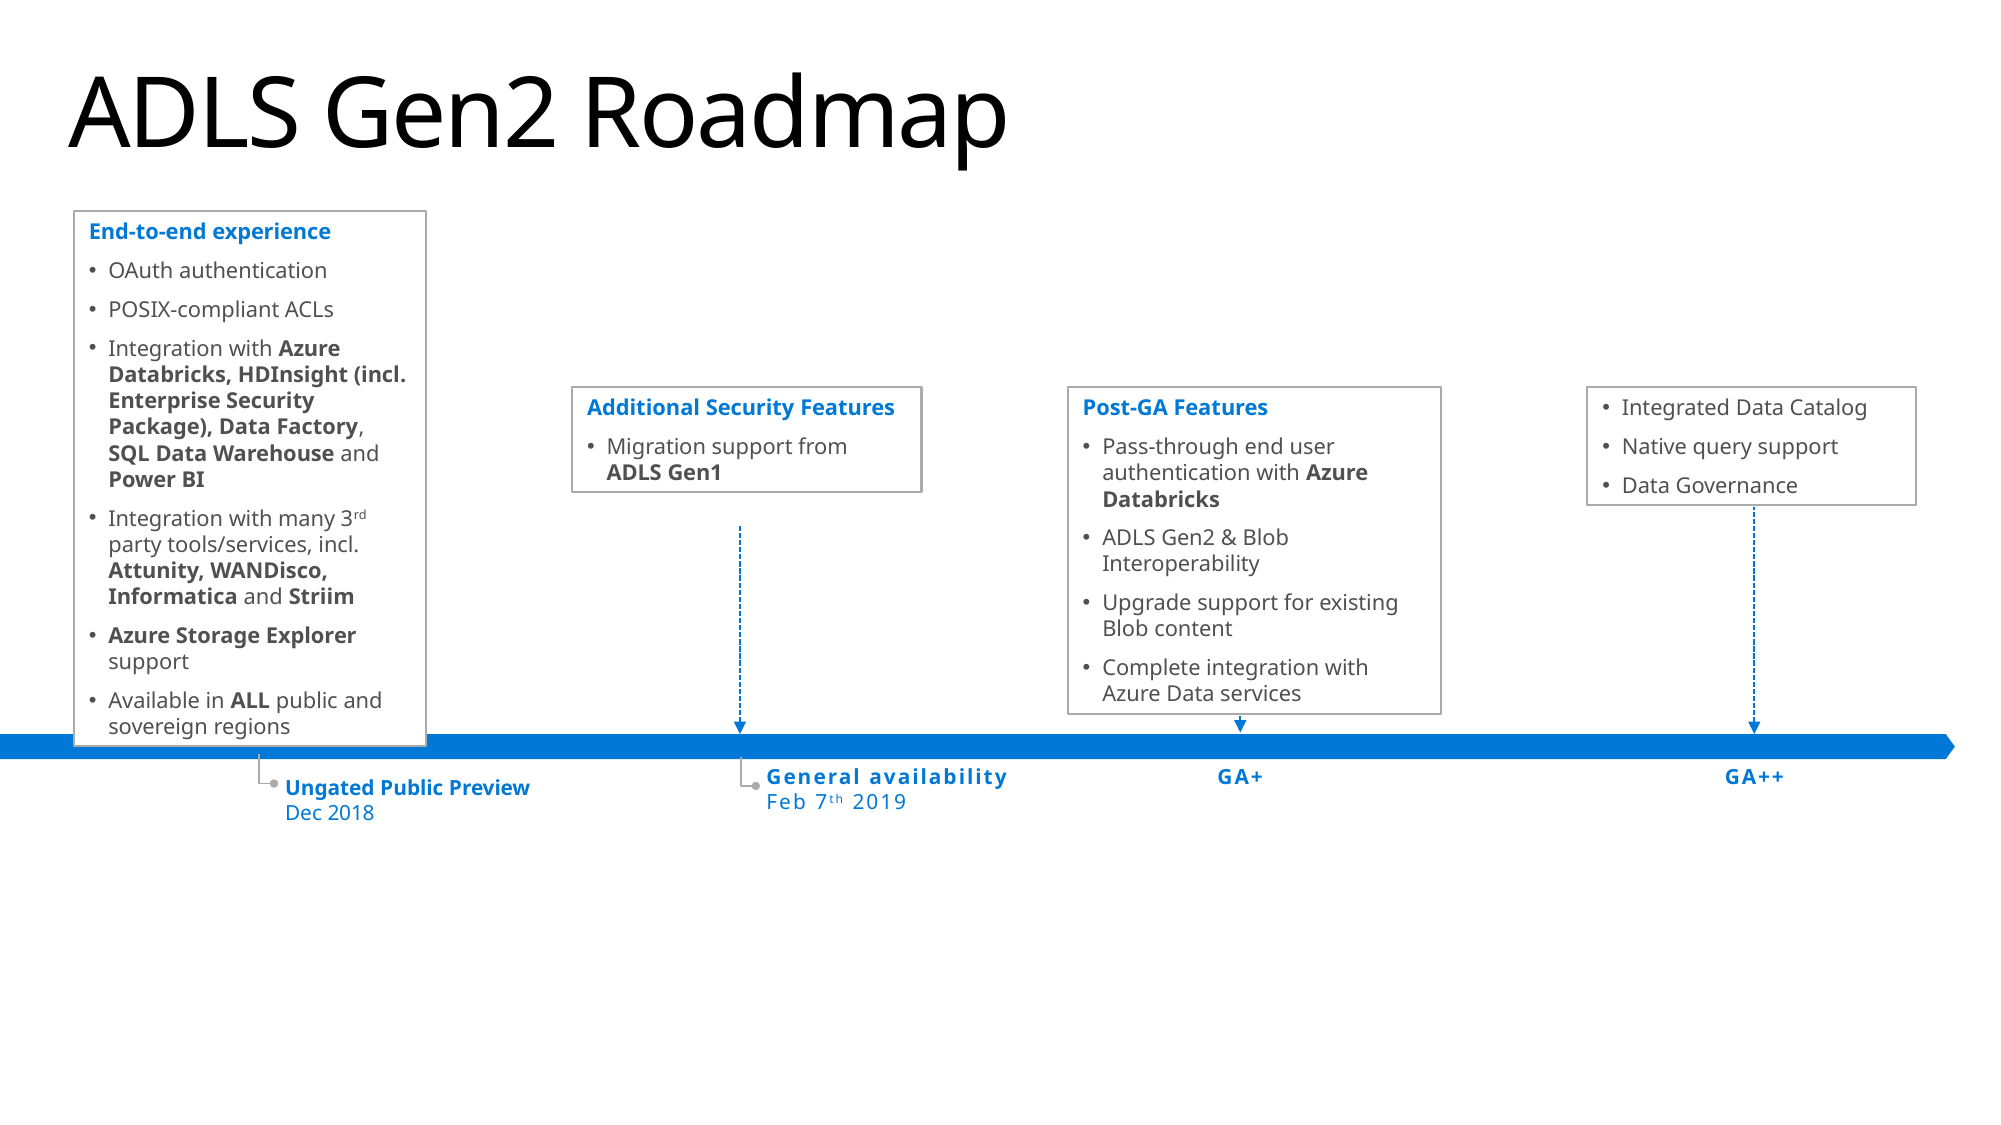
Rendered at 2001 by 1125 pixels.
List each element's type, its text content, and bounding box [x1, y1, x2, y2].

text_box [0, 733, 1956, 760]
text_box [740, 756, 760, 791]
text_box Additional Security Features Migration support from ADLS Gen1 [572, 386, 922, 493]
title ADLS Gen2 Roadmap [44, 47, 1957, 196]
text_box [1748, 506, 1761, 735]
text_box GA+ [1131, 763, 1349, 789]
text_box Integrated Data Catalog Native query support Data Governance [1587, 386, 1917, 505]
text_box General availability Feb 7th 2019 [766, 763, 1040, 814]
text_box End-to-end experience OAuth authentication POSIX-compliant ACLs Integration with Azure Databricks, HDInsight (incl. Enterprise Security Package), Data Factory, SQL Data Warehouse and Power BI Integration with many 3rd party tools/services, incl. Attunity, WANDisco, Informatica and Striim Azure Storage Explorer support Available in ALL public and sovereign regions [74, 210, 426, 747]
text_box [258, 754, 279, 788]
text_box [733, 524, 747, 735]
text_box Ungated Public Preview Dec 2018 [284, 774, 559, 825]
text_box GA++ [1645, 763, 1863, 789]
text_box Post-GA Features Pass-through end user authentication with Azure Databricks ADLS Gen2 & Blob Interoperability Upgrade support for existing Blob content Complete integration with Azure Data services [1067, 386, 1442, 714]
text_box [1234, 714, 1247, 733]
